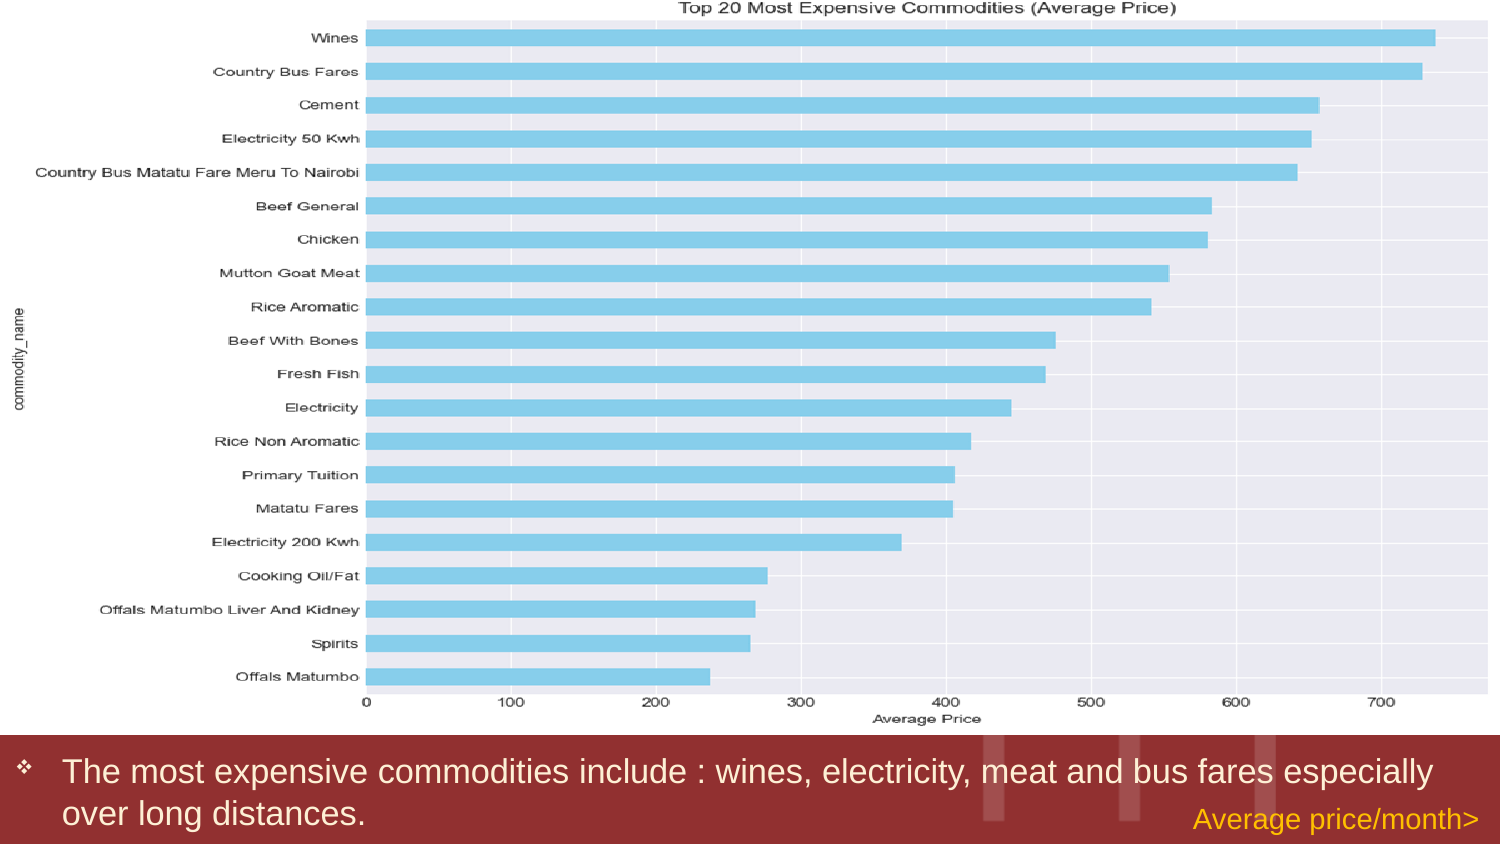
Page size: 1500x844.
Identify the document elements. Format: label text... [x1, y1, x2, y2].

text_box Average price/month> [1178, 793, 1500, 843]
title The most expensive commodities include : wines, electricity, meat and bus fares especially over long distances. [0, 742, 1500, 844]
picture [0, 0, 1500, 735]
